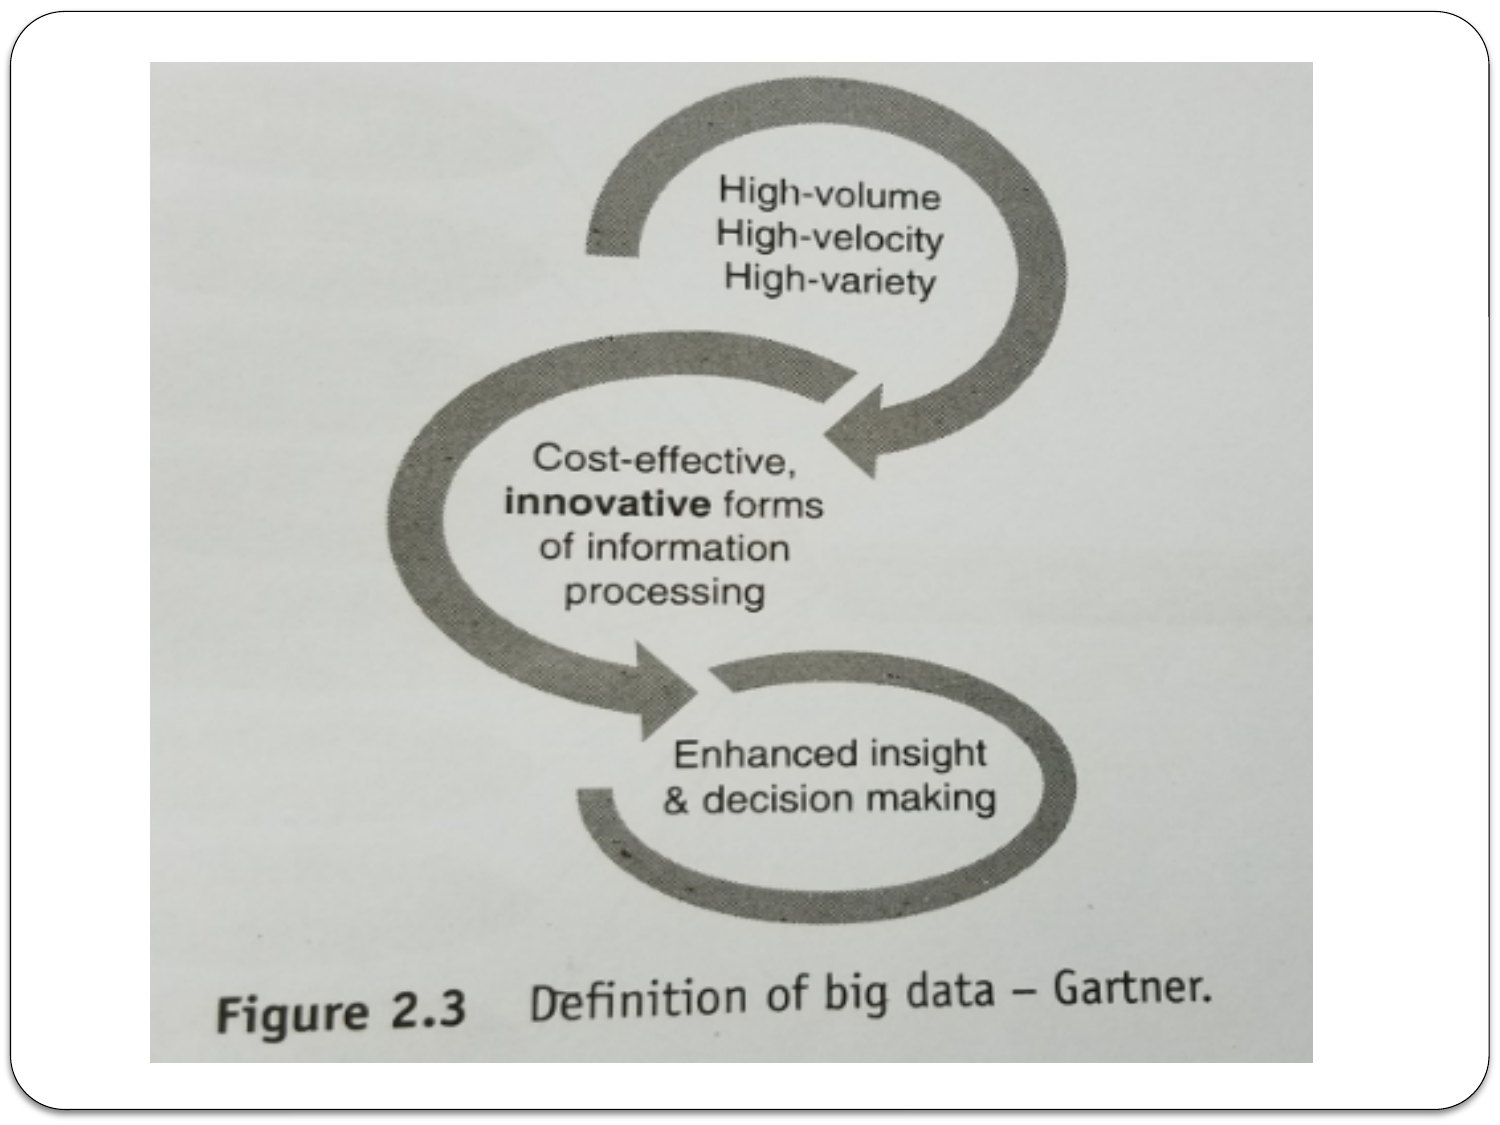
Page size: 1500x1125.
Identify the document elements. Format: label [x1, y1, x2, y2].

picture [149, 62, 1313, 1063]
